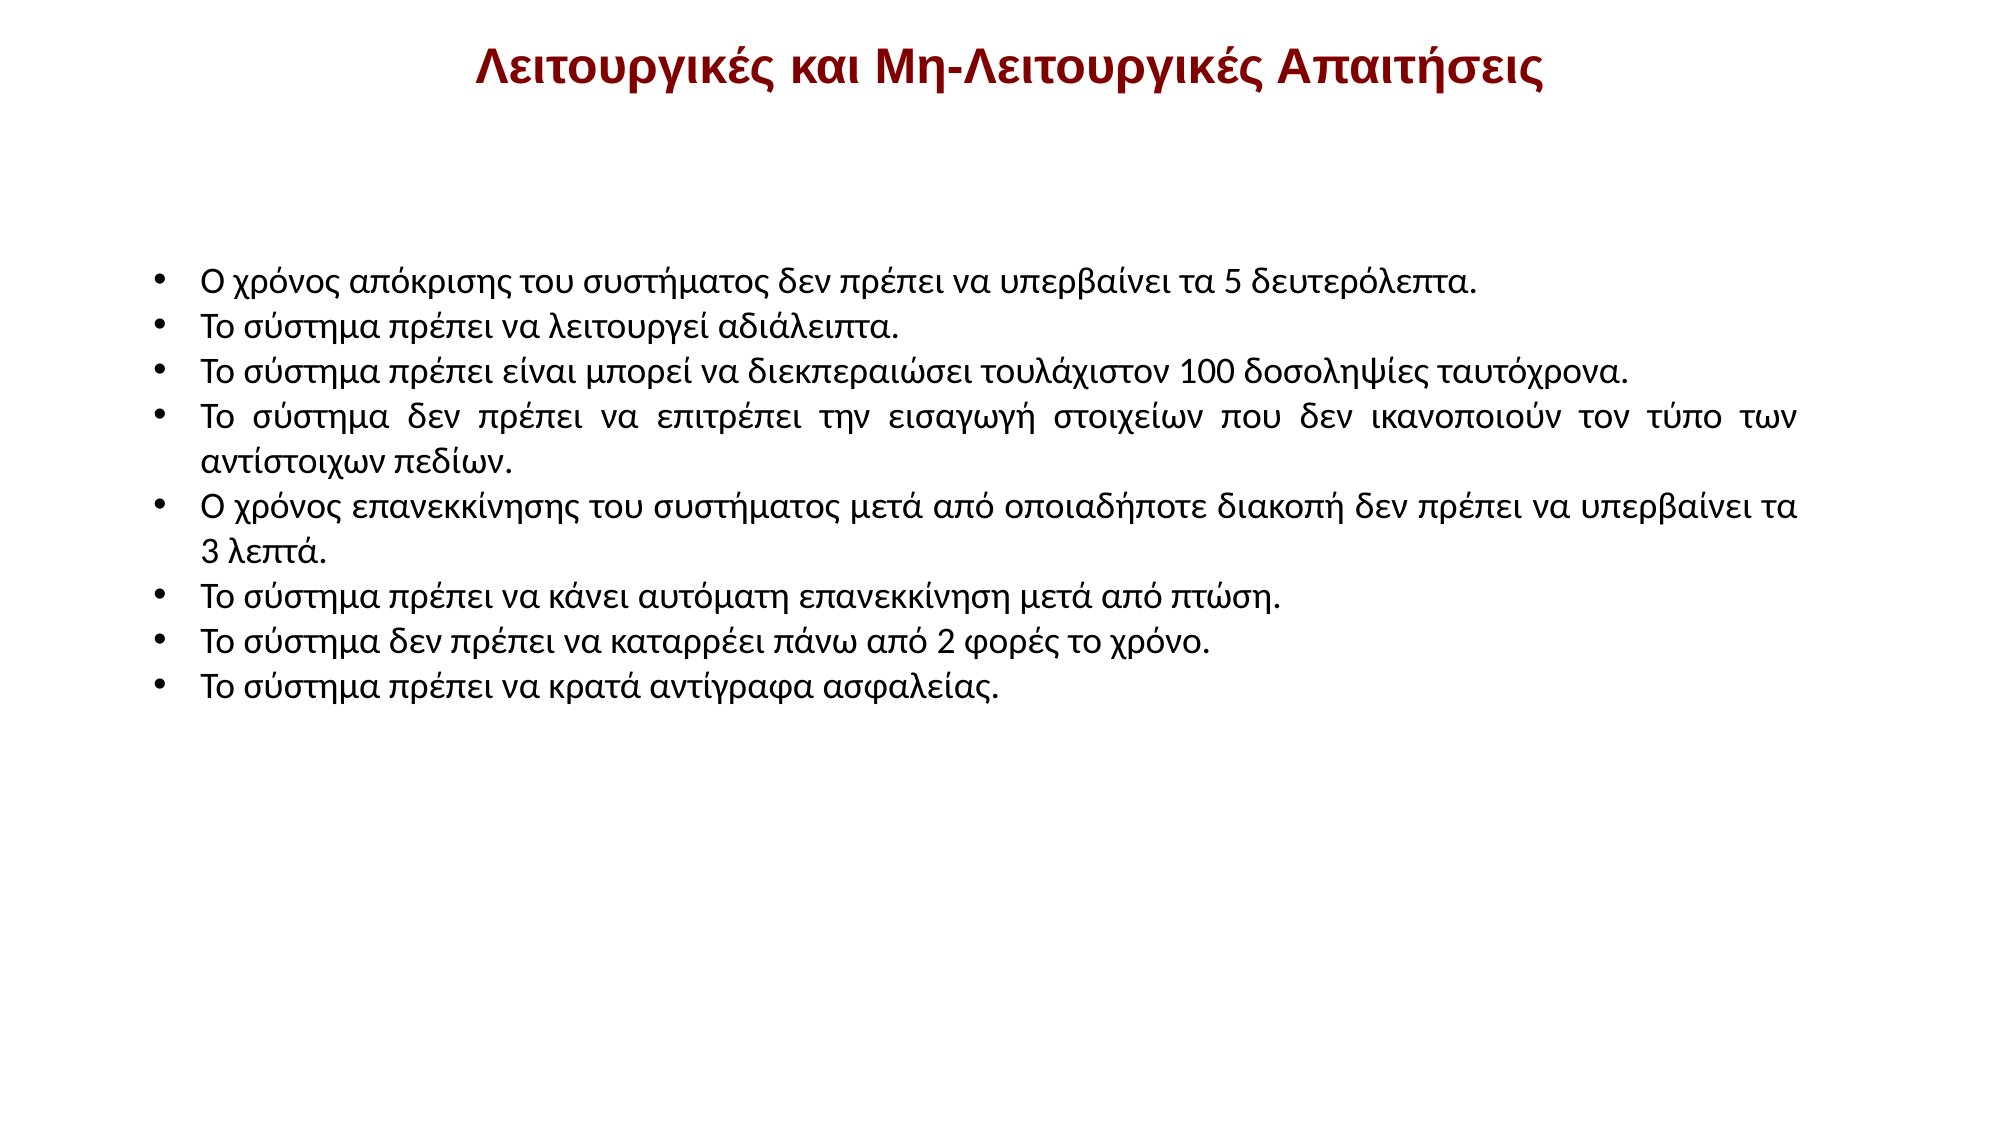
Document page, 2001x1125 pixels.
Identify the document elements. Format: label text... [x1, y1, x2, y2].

text_box Λειτουργικές και Μη-Λειτουργικές Απαιτήσεις [21, 12, 2000, 114]
text_box Ο χρόνος απόκρισης του συστήματος δεν πρέπει να υπερβαίνει τα 5 δευτερόλεπτα. Το σύστημα πρέπει να λειτουργεί αδιάλειπτα. Το σύστημα πρέπει είναι μπορεί να διεκπεραιώσει τουλάχιστον 100 δοσοληψίες ταυτόχρονα. Το σύστημα δεν πρέπει να επιτρέπει την εισαγωγή στοιχείων που δεν ικανοποιούν τον τύπο των αντίστοιχων πεδίων. Ο χρόνος επανεκκίνησης του συστήματος μετά από οποιαδήποτε διακοπή δεν πρέπει να υπερβαίνει τα 3 λεπτά. Το σύστημα πρέπει να κάνει αυτόματη επανεκκίνηση μετά από πτώση. Το σύστημα δεν πρέπει να καταρρέει πάνω από 2 φορές το χρόνο. Το σύστημα πρέπει να κρατά αντίγραφα ασφαλείας. [138, 248, 1814, 714]
